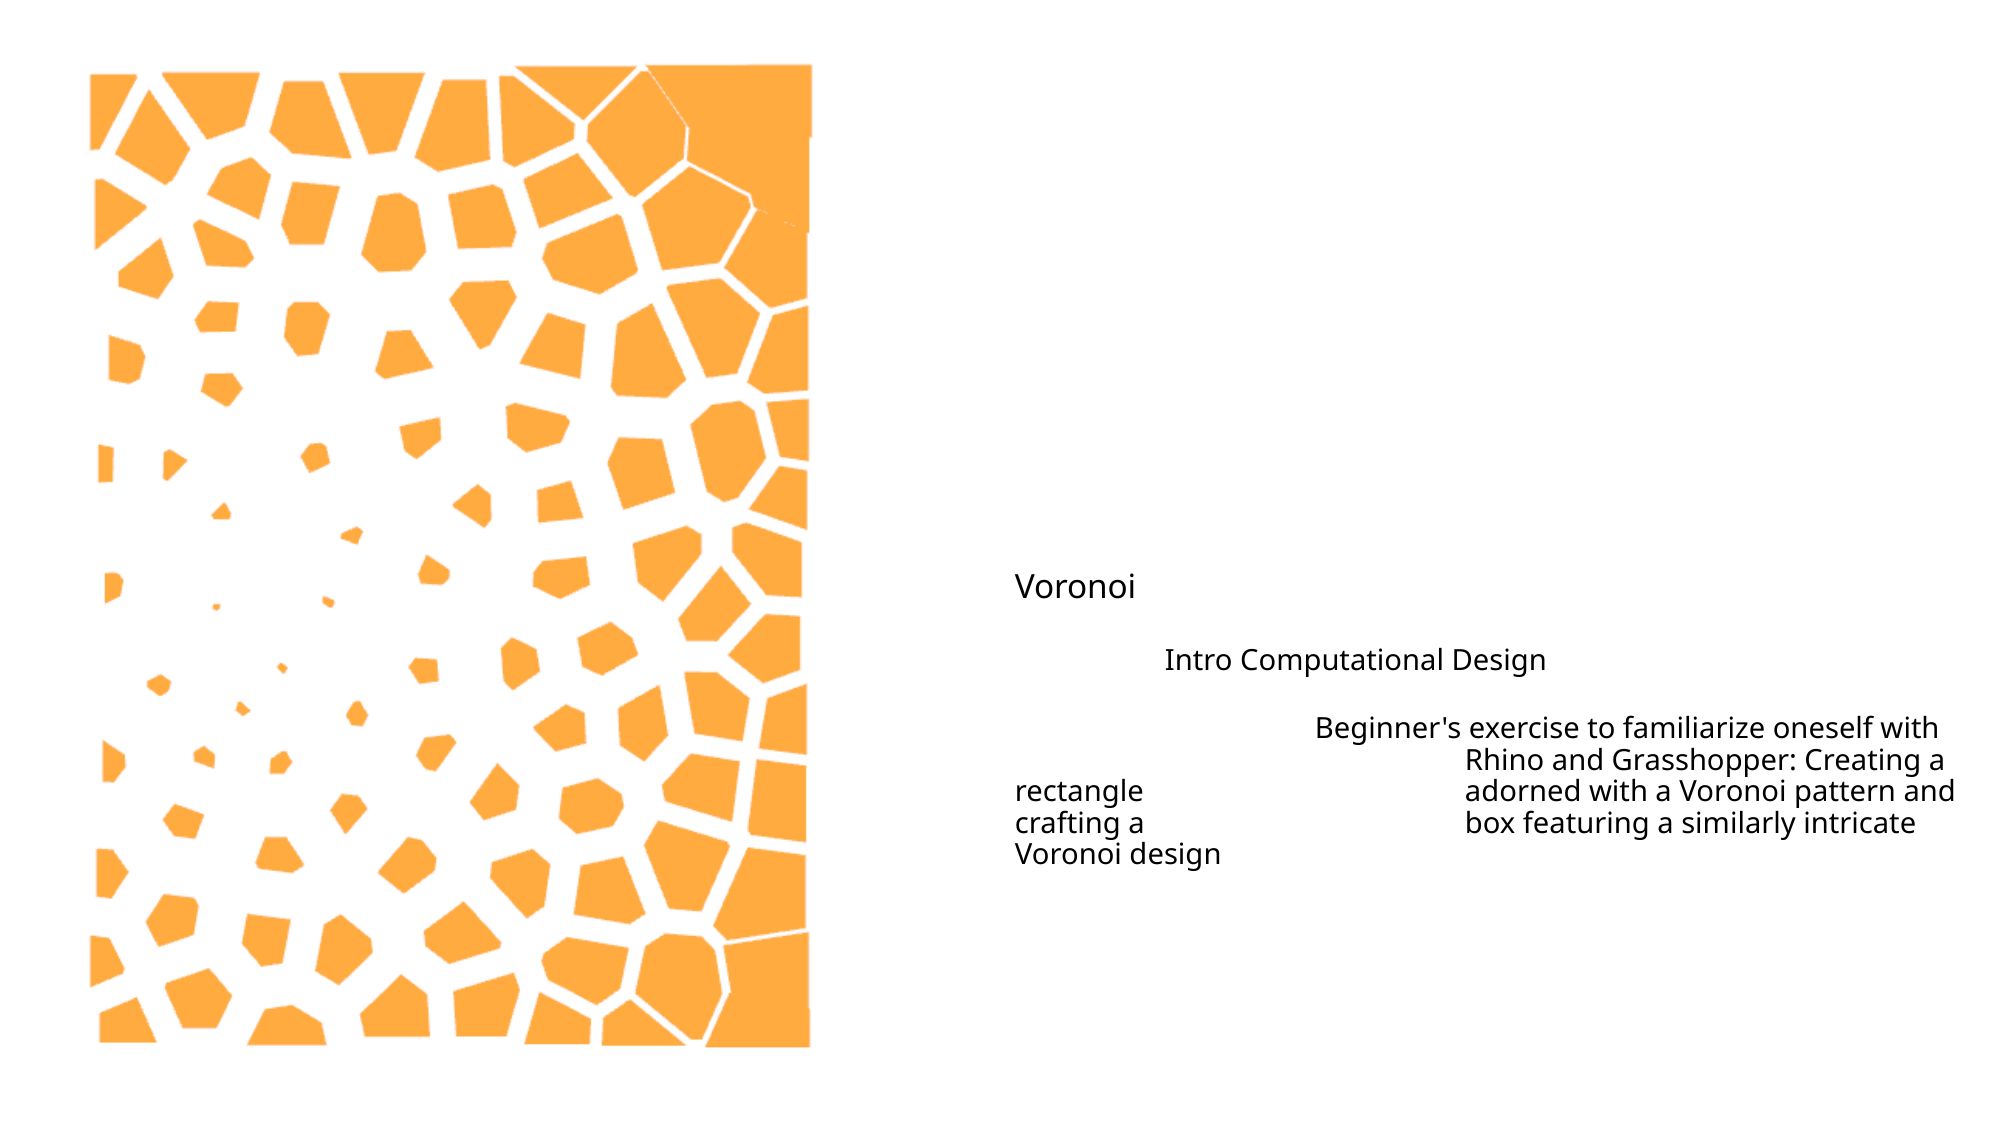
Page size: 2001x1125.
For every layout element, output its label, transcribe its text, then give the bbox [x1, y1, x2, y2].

title Voronoi Intro Computational Design Beginner's exercise to familiarize oneself with Rhino and Grasshopper: Creating a rectangle adorned with a Voronoi pattern and crafting a box featuring a similarly intricate Voronoi design [999, 562, 2000, 1042]
picture [0, 0, 938, 1125]
